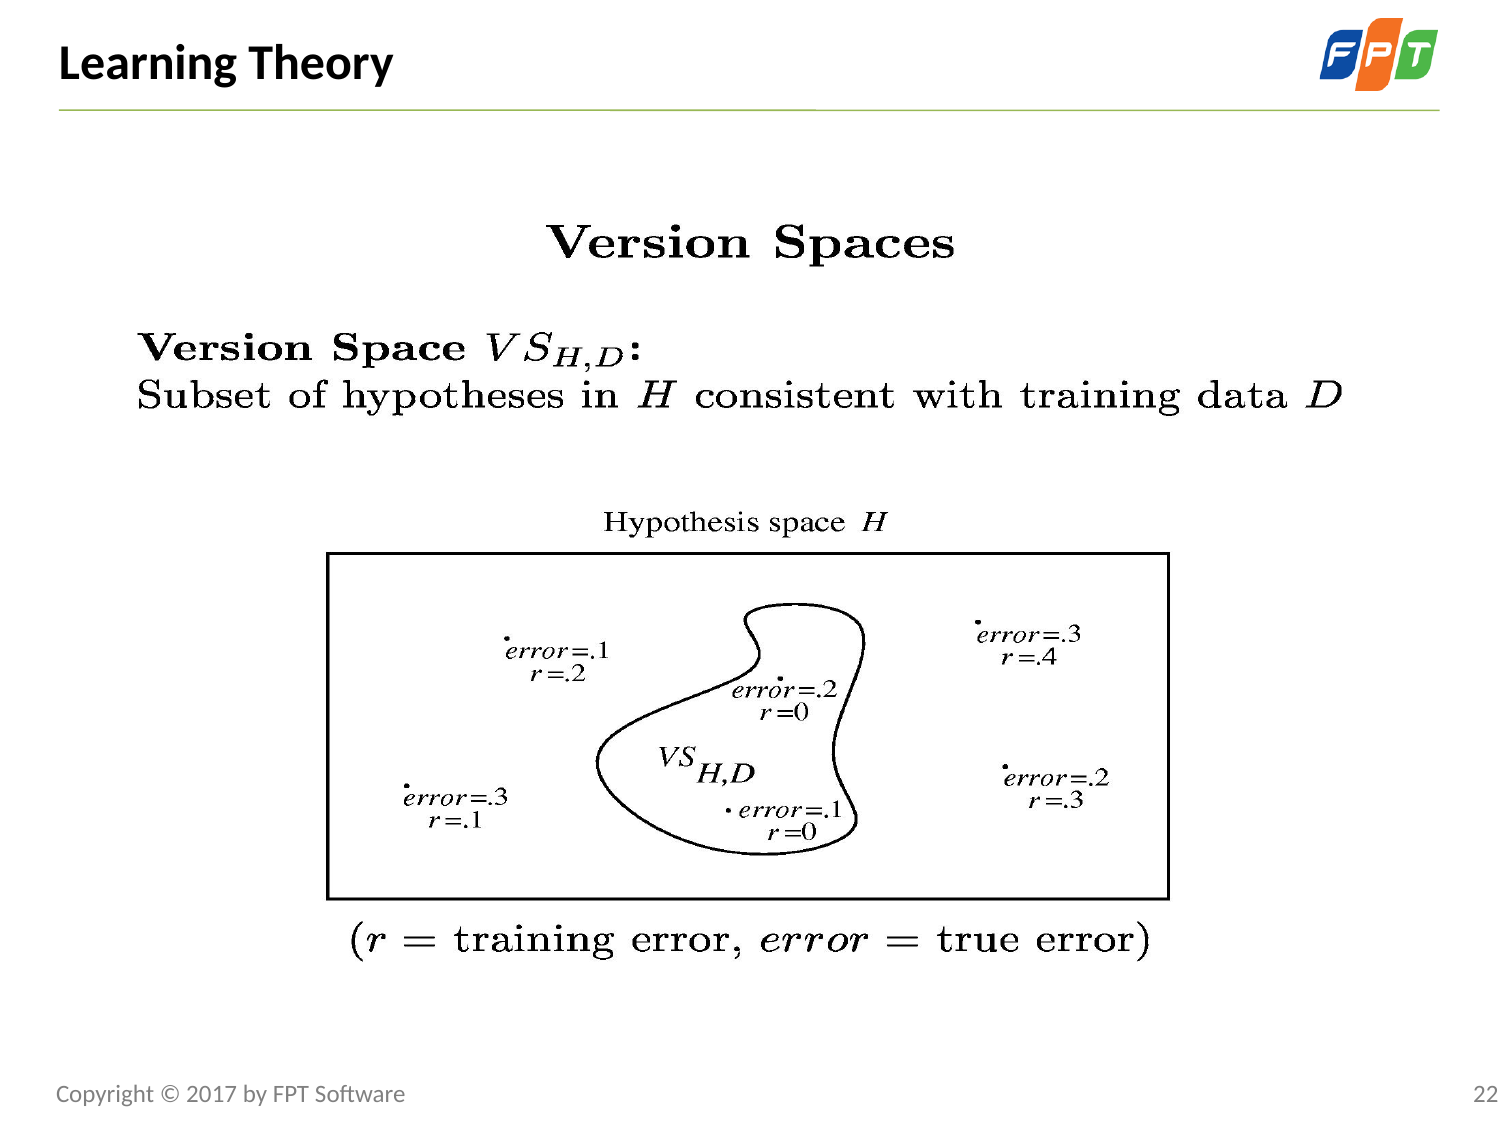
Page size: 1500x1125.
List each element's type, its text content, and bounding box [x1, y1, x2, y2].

text_box Learning Theory [58, 24, 1305, 95]
picture [0, 113, 1500, 1082]
picture [1317, 16, 1439, 93]
